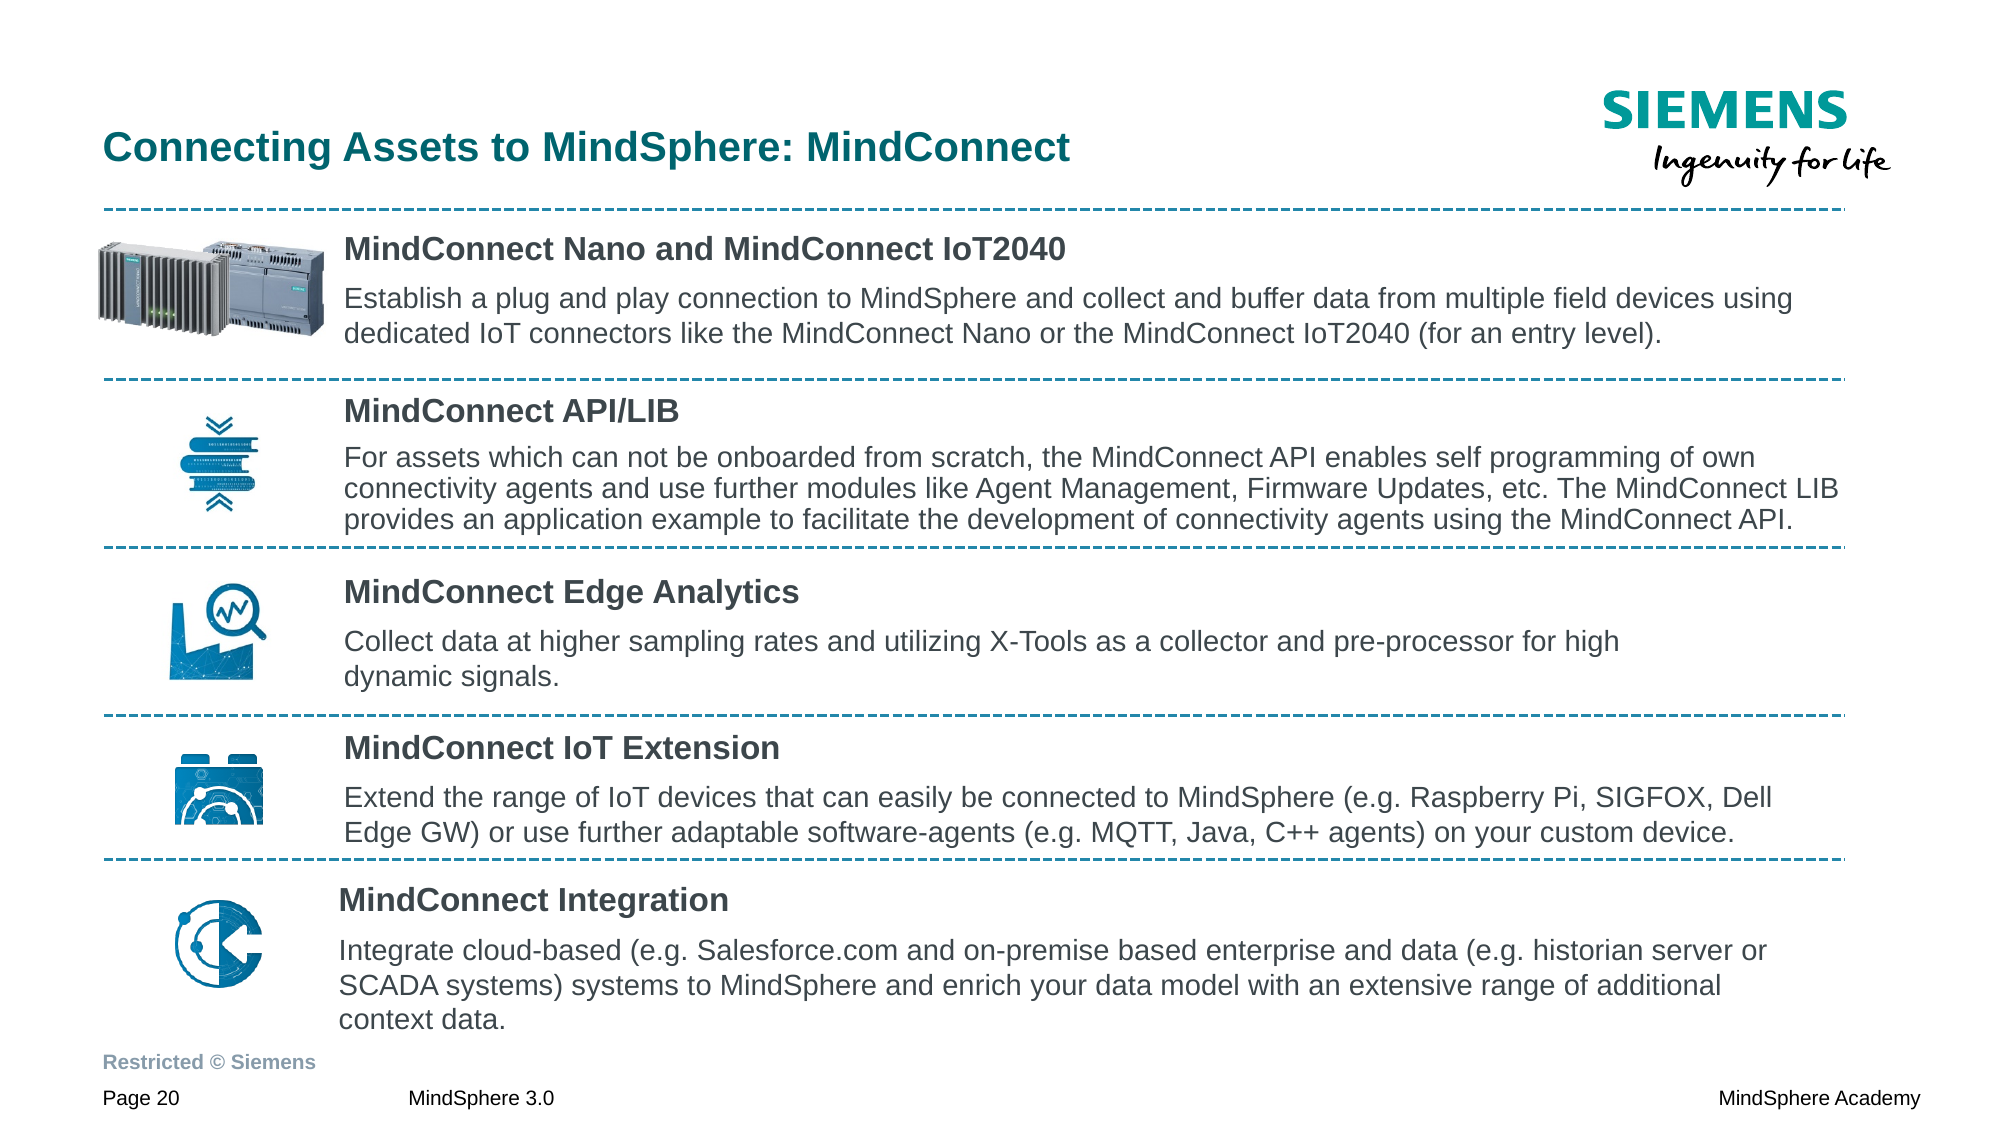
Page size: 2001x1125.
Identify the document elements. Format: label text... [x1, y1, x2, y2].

text_box MindConnect Edge Analytics Collect data at higher sampling rates and utilizing X-Tools as a collector and pre-processor for high dynamic signals. [344, 570, 1643, 693]
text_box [88, 237, 333, 339]
picture [168, 748, 270, 826]
text_box MindConnect API/LIB For assets which can not be onboarded from scratch, the MindConnect API enables self programming of own connectivity agents and use further modules like Agent Management, Firmware Updates, etc. The MindConnect LIB provides an application example to facilitate the development of connectivity agents using the MindConnect API. [344, 389, 1891, 537]
picture [158, 581, 278, 682]
picture [165, 413, 272, 515]
text_box Connecting Assets to MindSphere: MindConnect [102, 68, 1449, 209]
picture [168, 892, 270, 994]
text_box MindConnect Integration Integrate cloud-based (e.g. Salesforce.com and on-premise based enterprise and data (e.g. historian server or SCADA systems) systems to MindSphere and enrich your data model with an extensive range of additional context data. [338, 878, 1780, 1036]
text_box MindConnect Nano and MindConnect IoT2040 Establish a plug and play connection to MindSphere and collect and buffer data from multiple field devices using dedicated IoT connectors like the MindConnect Nano or the MindConnect IoT2040 (for an entry level). [344, 227, 1867, 350]
text_box MindConnect IoT Extension Extend the range of IoT devices that can easily be connected to MindSphere (e.g. Raspberry Pi, SIGFOX, Dell Edge GW) or use further adaptable software-agents (e.g. MQTT, Java, C++ agents) on your custom device. [343, 727, 1844, 849]
